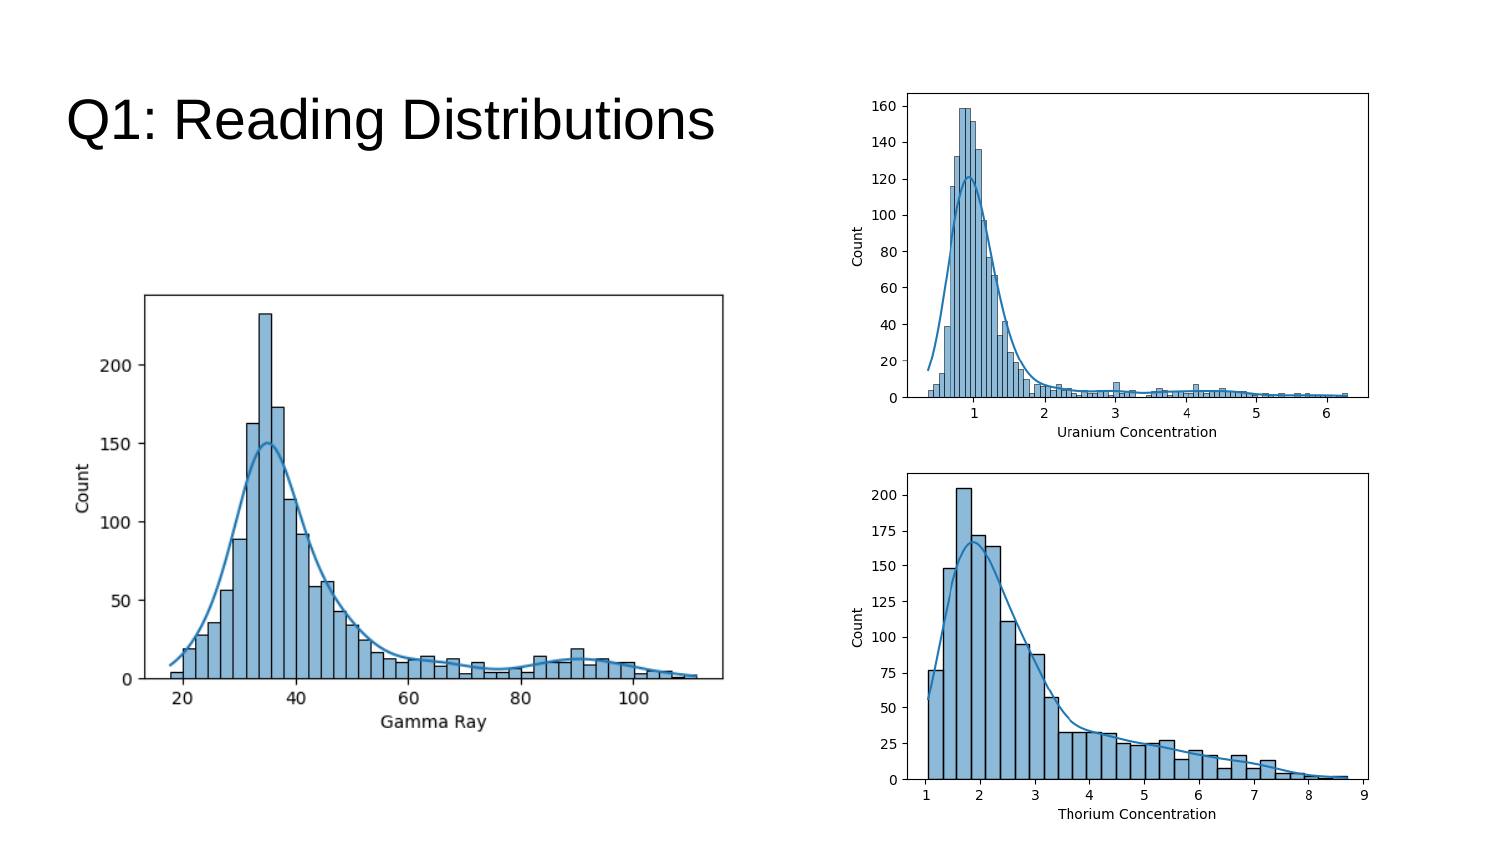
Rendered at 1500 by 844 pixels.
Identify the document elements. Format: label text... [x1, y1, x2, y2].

picture [831, 470, 1427, 823]
picture [831, 83, 1427, 440]
picture [50, 235, 797, 733]
title Q1: Reading Distributions [51, 72, 1449, 167]
